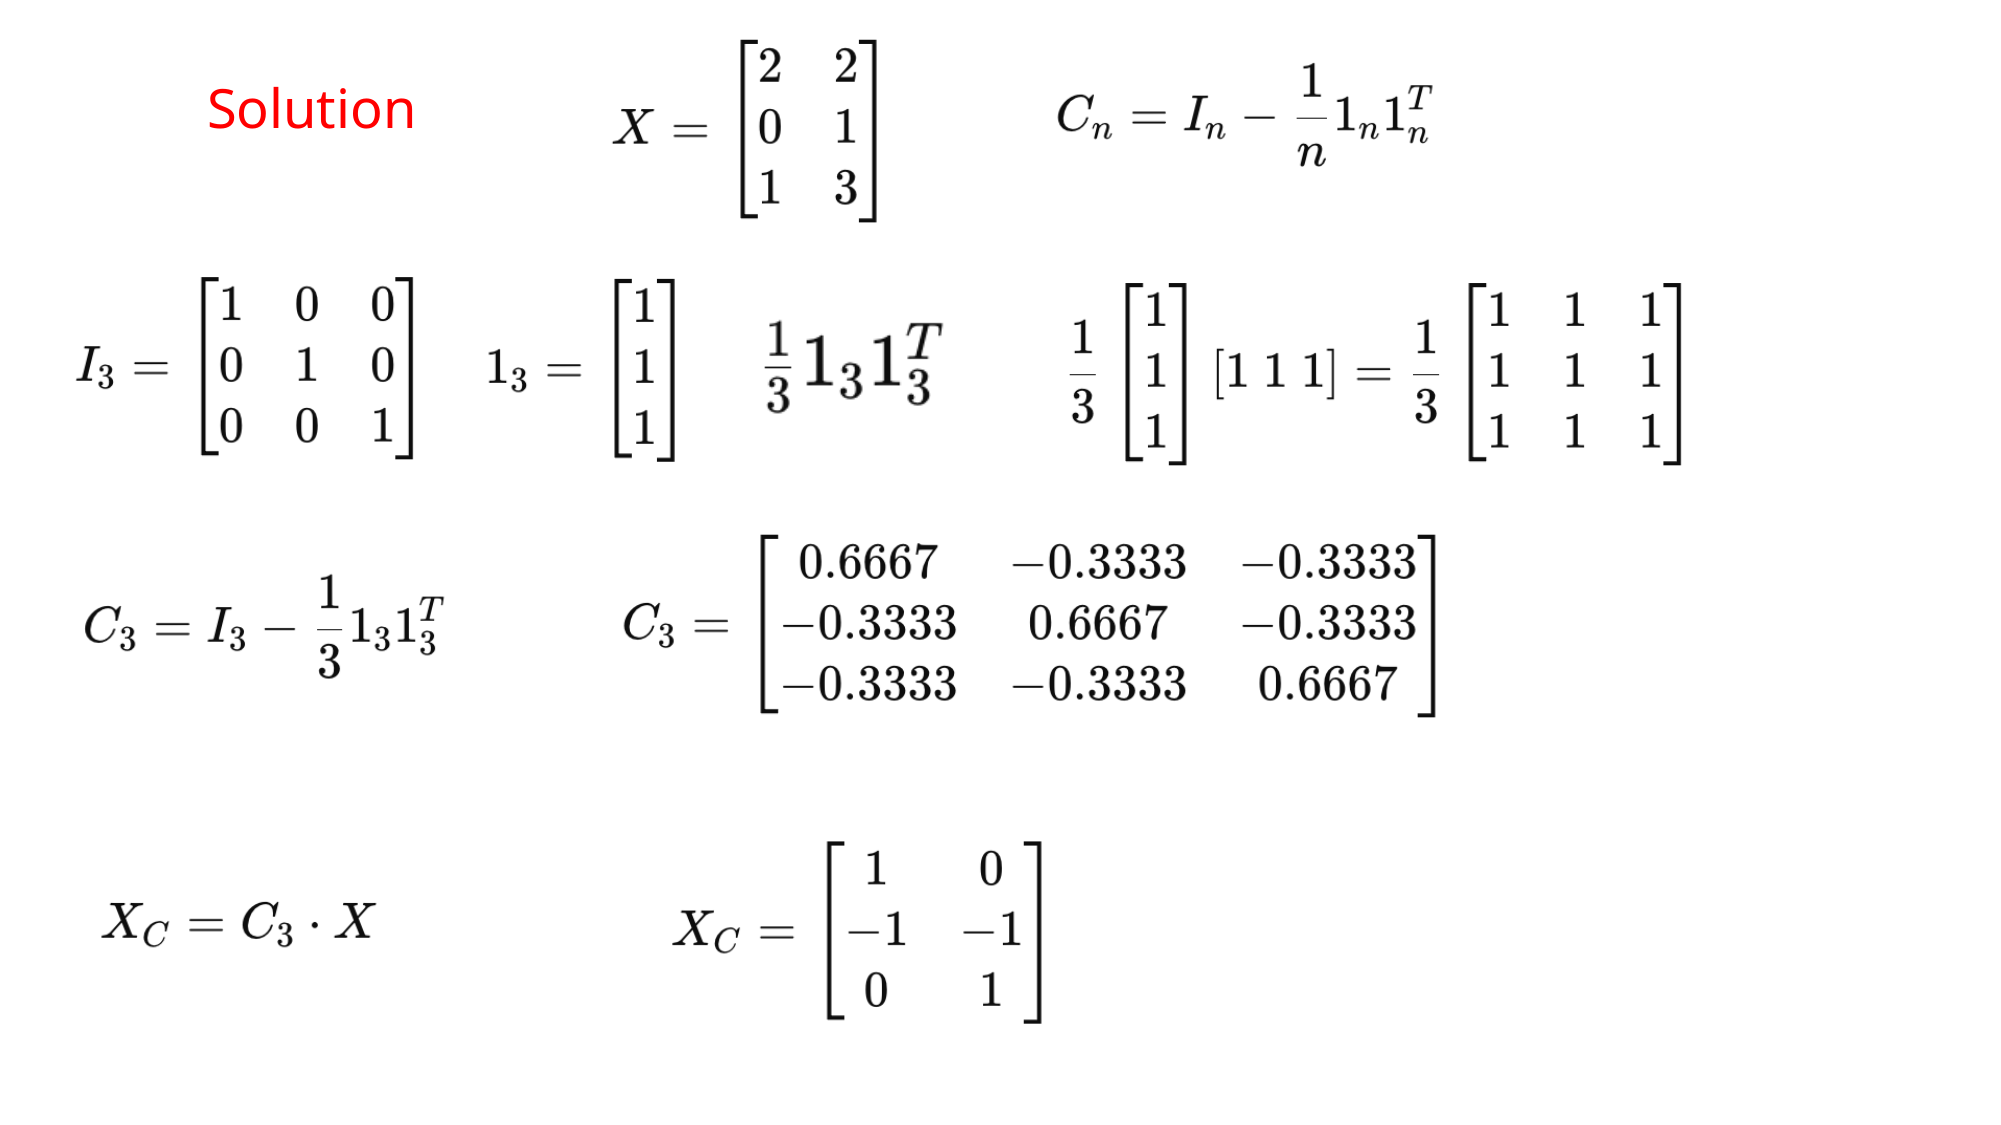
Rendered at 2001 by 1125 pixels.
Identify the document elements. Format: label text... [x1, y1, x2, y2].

picture [478, 260, 703, 466]
picture [1027, 15, 1489, 190]
picture [92, 884, 408, 961]
picture [761, 299, 949, 438]
text_box Solution [192, 67, 432, 147]
picture [605, 519, 1451, 731]
picture [1051, 260, 1701, 481]
picture [57, 561, 480, 688]
picture [589, 23, 935, 235]
picture [664, 810, 1053, 1031]
picture [66, 252, 433, 474]
